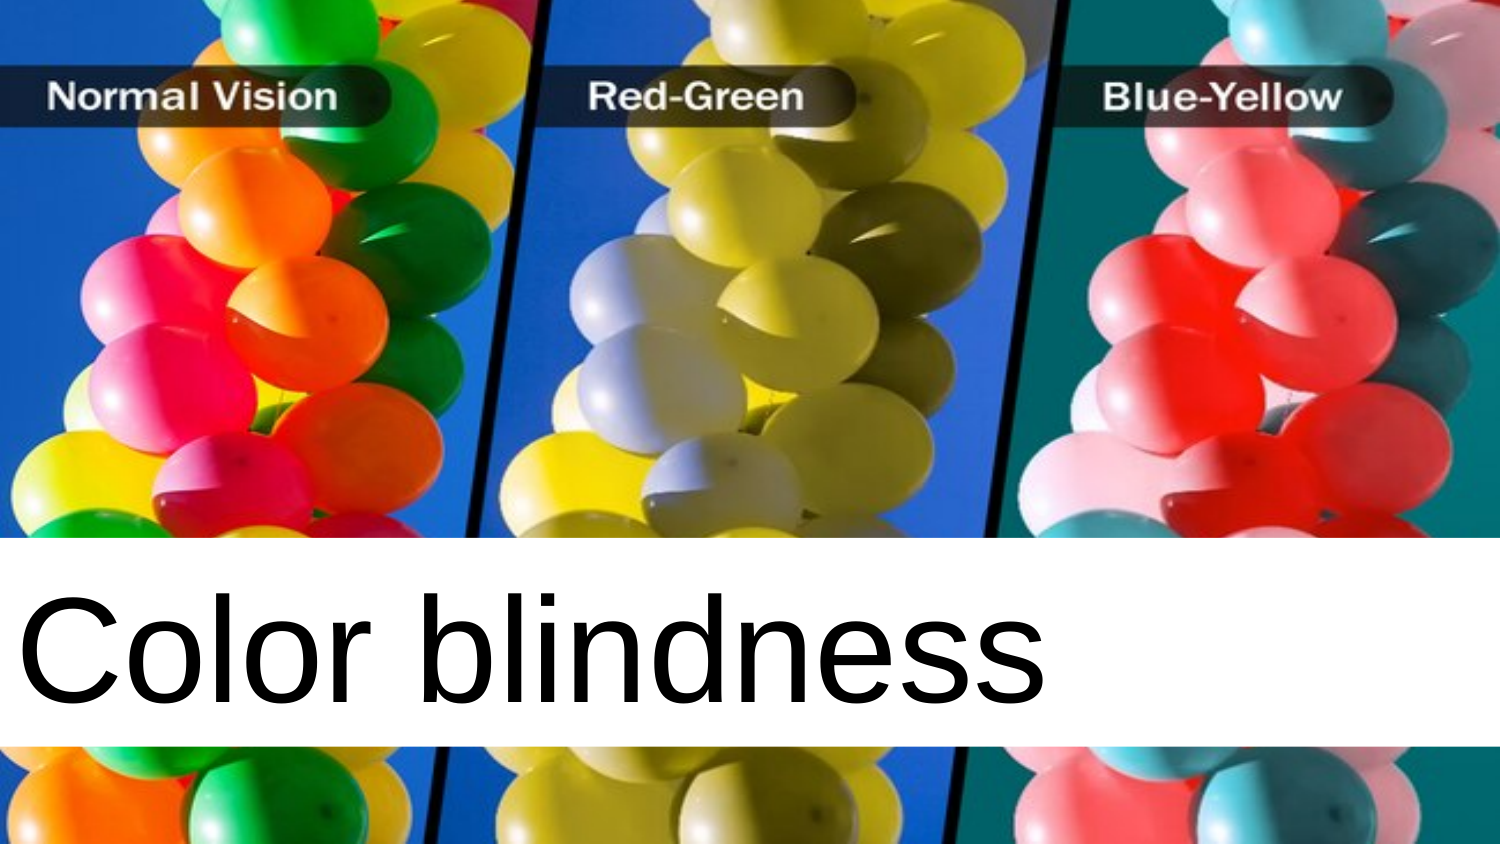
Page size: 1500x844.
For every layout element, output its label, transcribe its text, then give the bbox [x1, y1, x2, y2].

text_box Color blindness [0, 537, 1500, 747]
picture [0, 0, 1500, 537]
picture [0, 747, 1500, 844]
